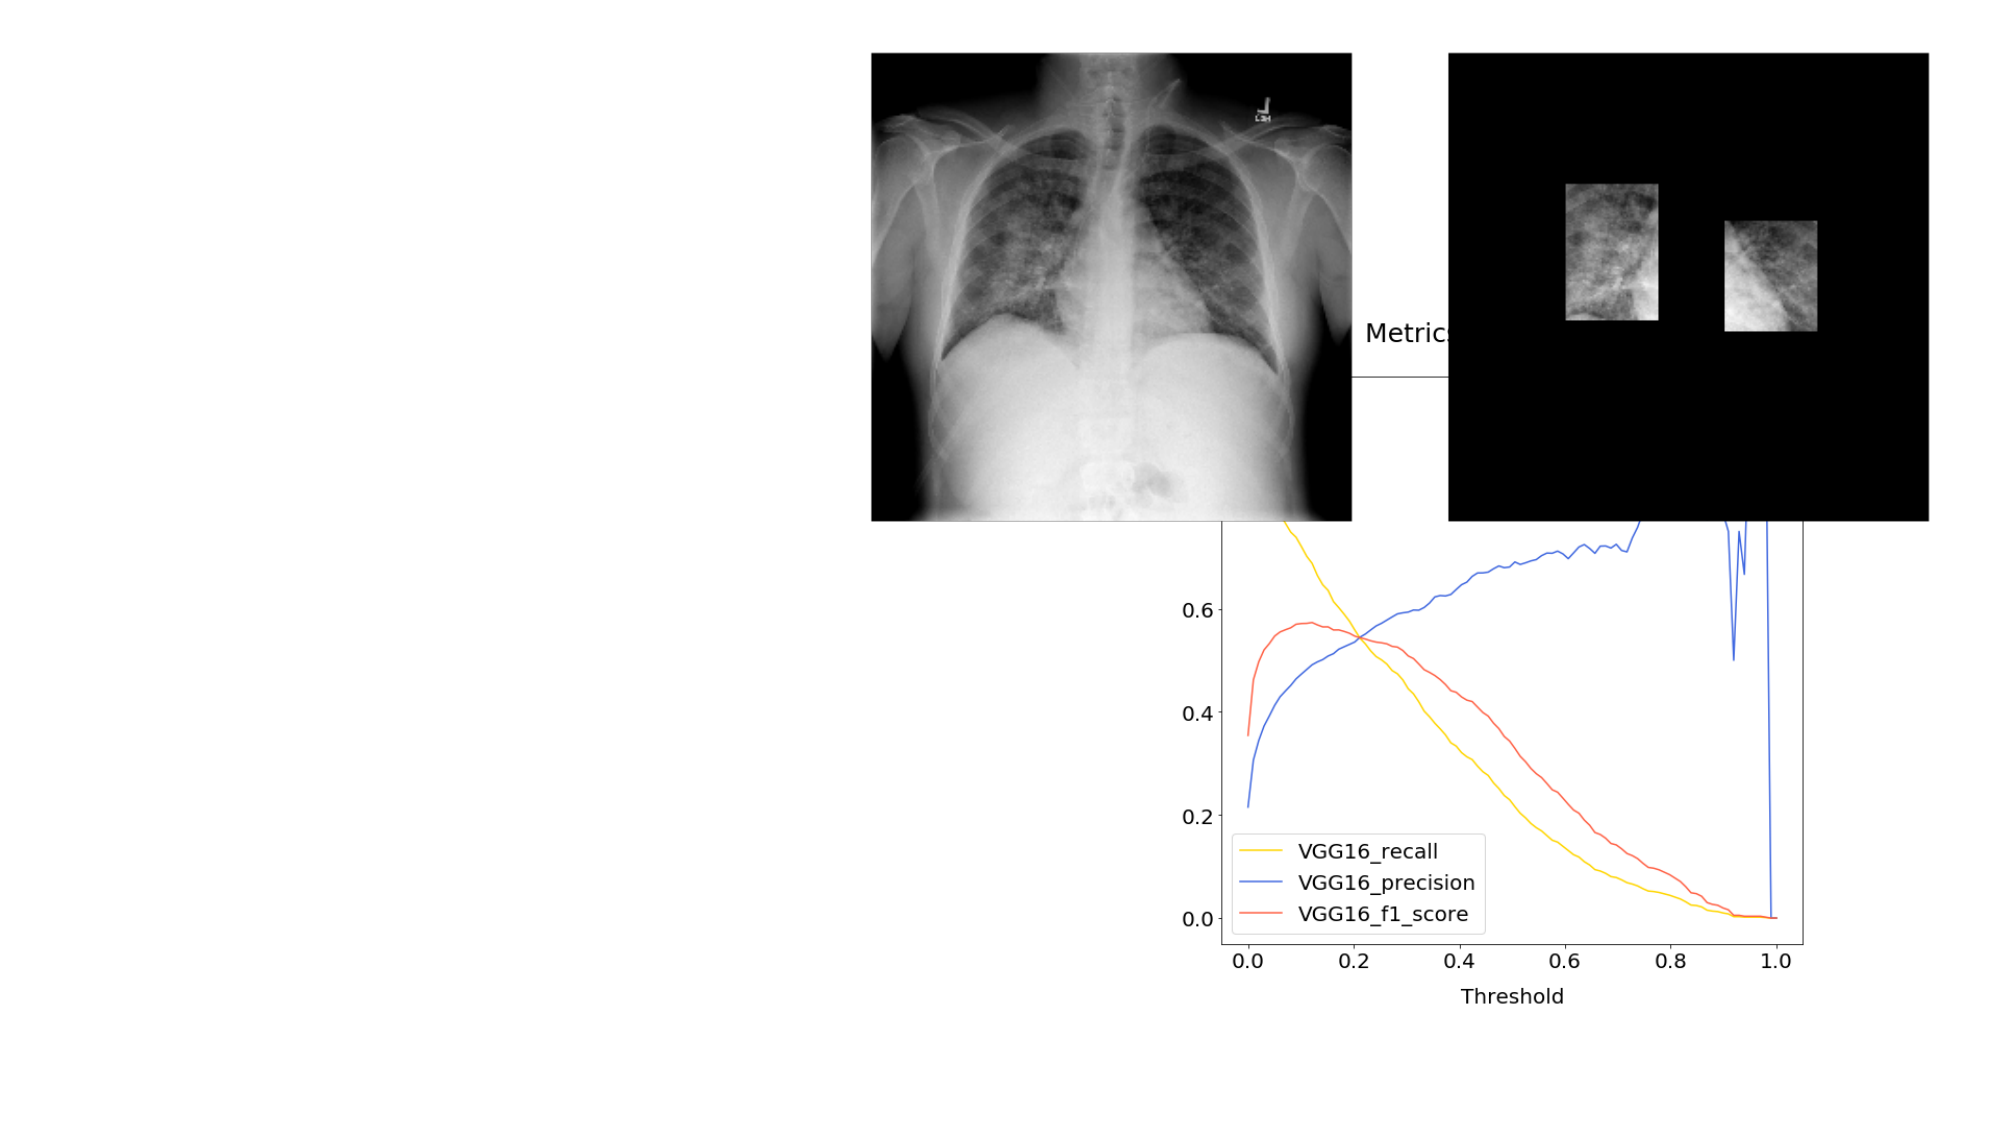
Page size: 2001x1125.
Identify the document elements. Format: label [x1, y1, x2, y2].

picture [798, 35, 1954, 1014]
